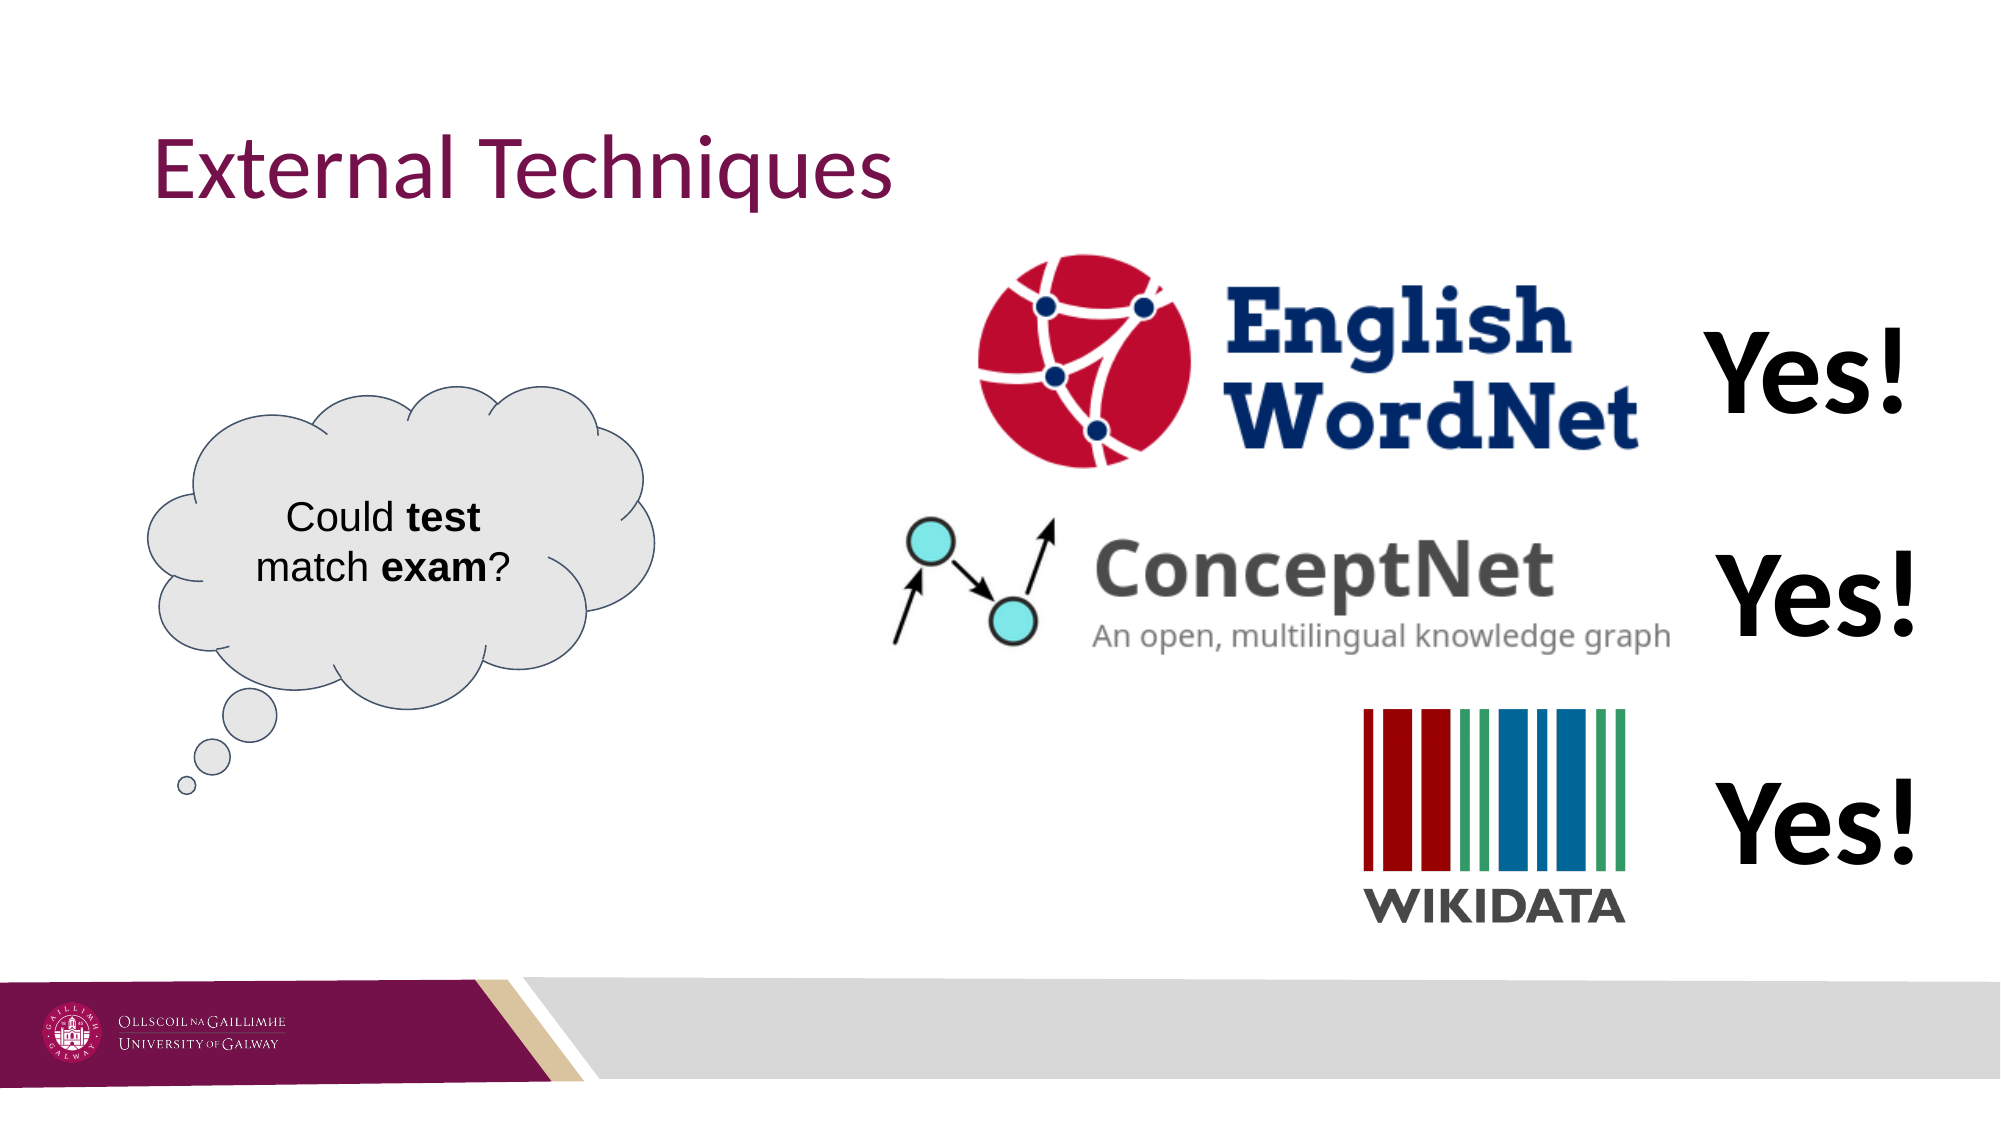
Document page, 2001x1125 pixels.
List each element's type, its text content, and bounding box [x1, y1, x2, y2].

text_box Could test match exam? [147, 386, 655, 710]
picture [1325, 695, 1665, 936]
picture [42, 1002, 285, 1063]
text_box Yes! [1674, 273, 1943, 454]
text_box Yes! [1686, 496, 1955, 677]
text_box Could test match exam? [222, 688, 277, 743]
title External Techniques [137, 59, 1863, 278]
picture [874, 498, 1687, 678]
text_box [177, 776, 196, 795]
text_box Could test match exam? [194, 739, 231, 775]
picture [966, 248, 1665, 481]
text_box Yes! [1686, 724, 1955, 905]
